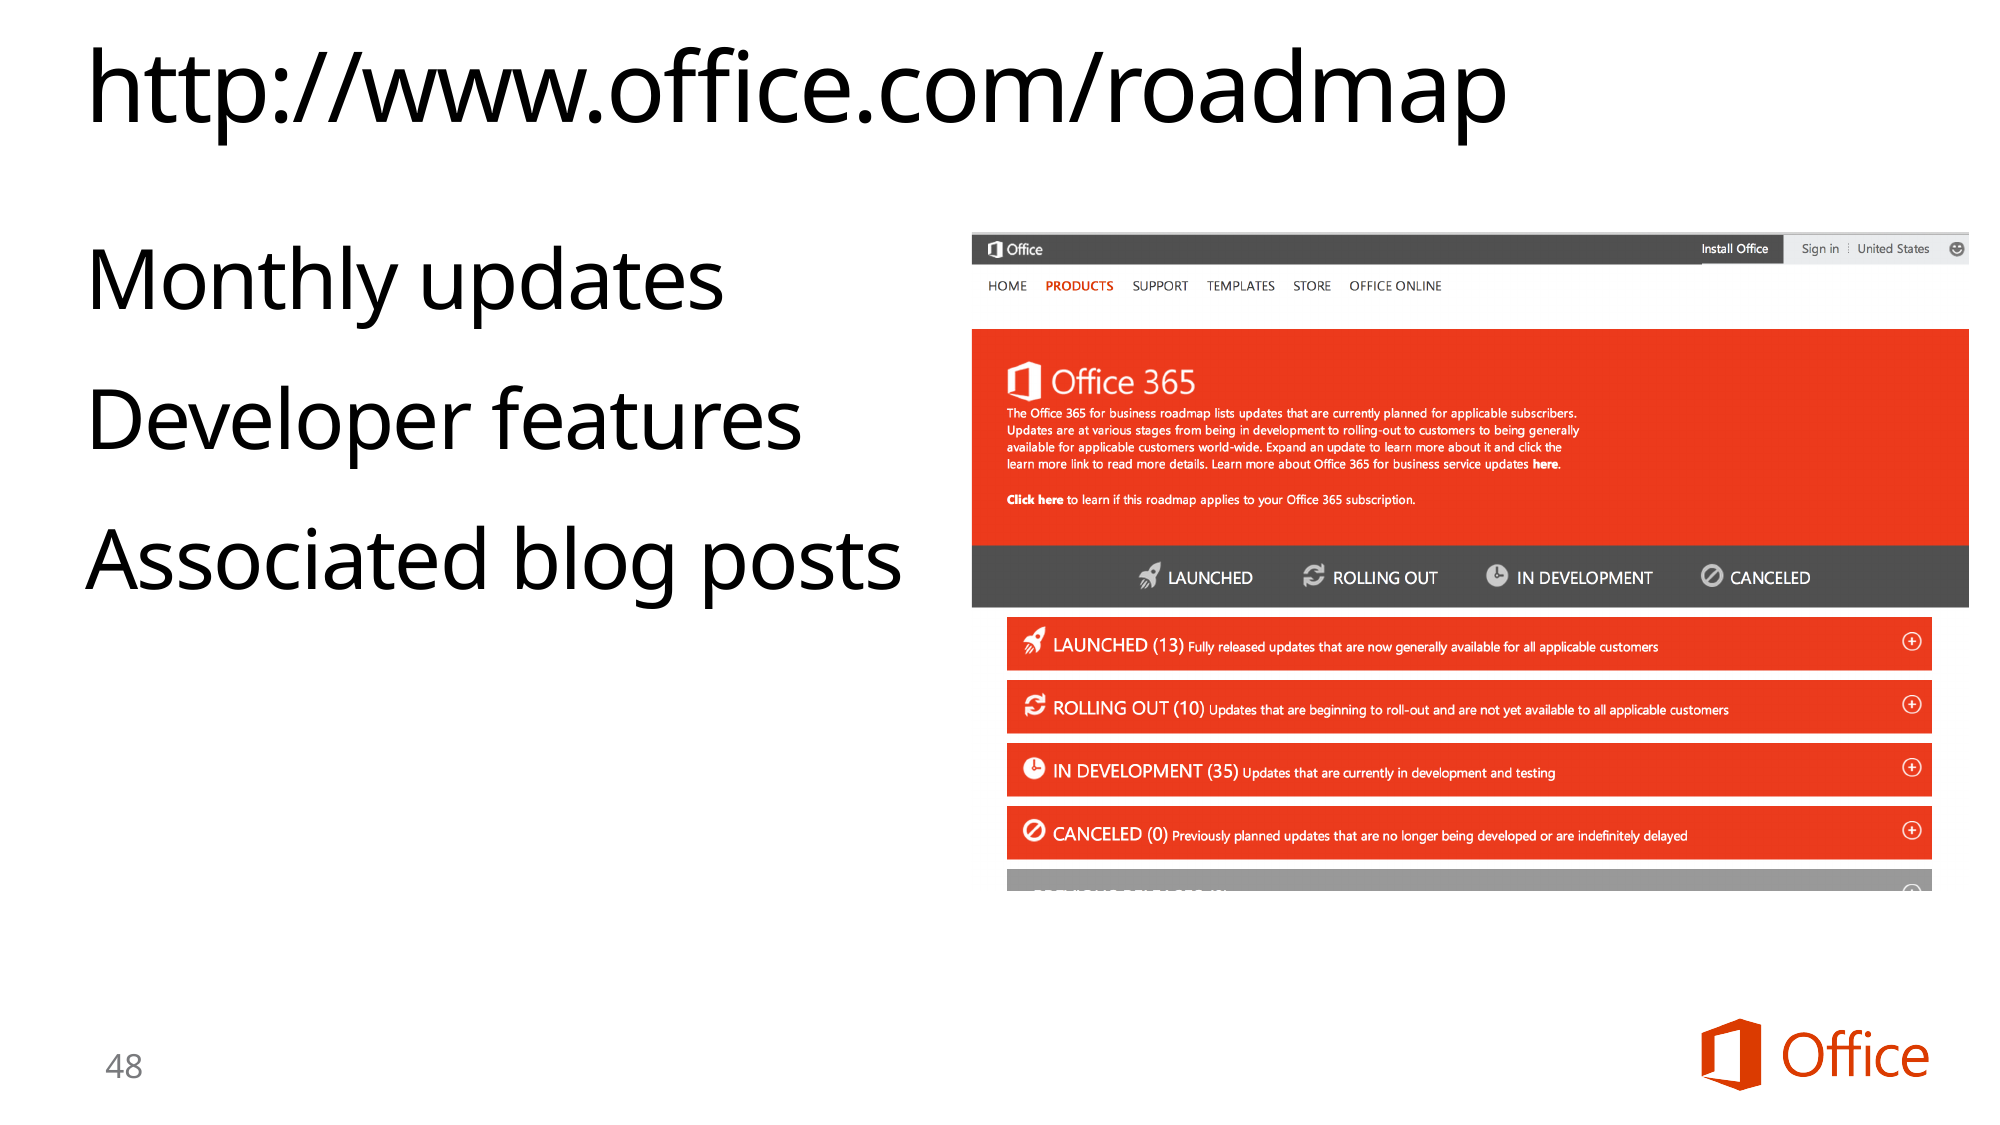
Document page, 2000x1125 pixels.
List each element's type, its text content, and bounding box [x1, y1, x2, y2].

slide_number 48 [85, 1049, 178, 1086]
picture [971, 232, 1970, 891]
title http://www.office.com/roadmap [85, 37, 1914, 161]
list Monthly updates Developer features Associated blog posts [85, 237, 971, 562]
picture [1670, 987, 1960, 1122]
